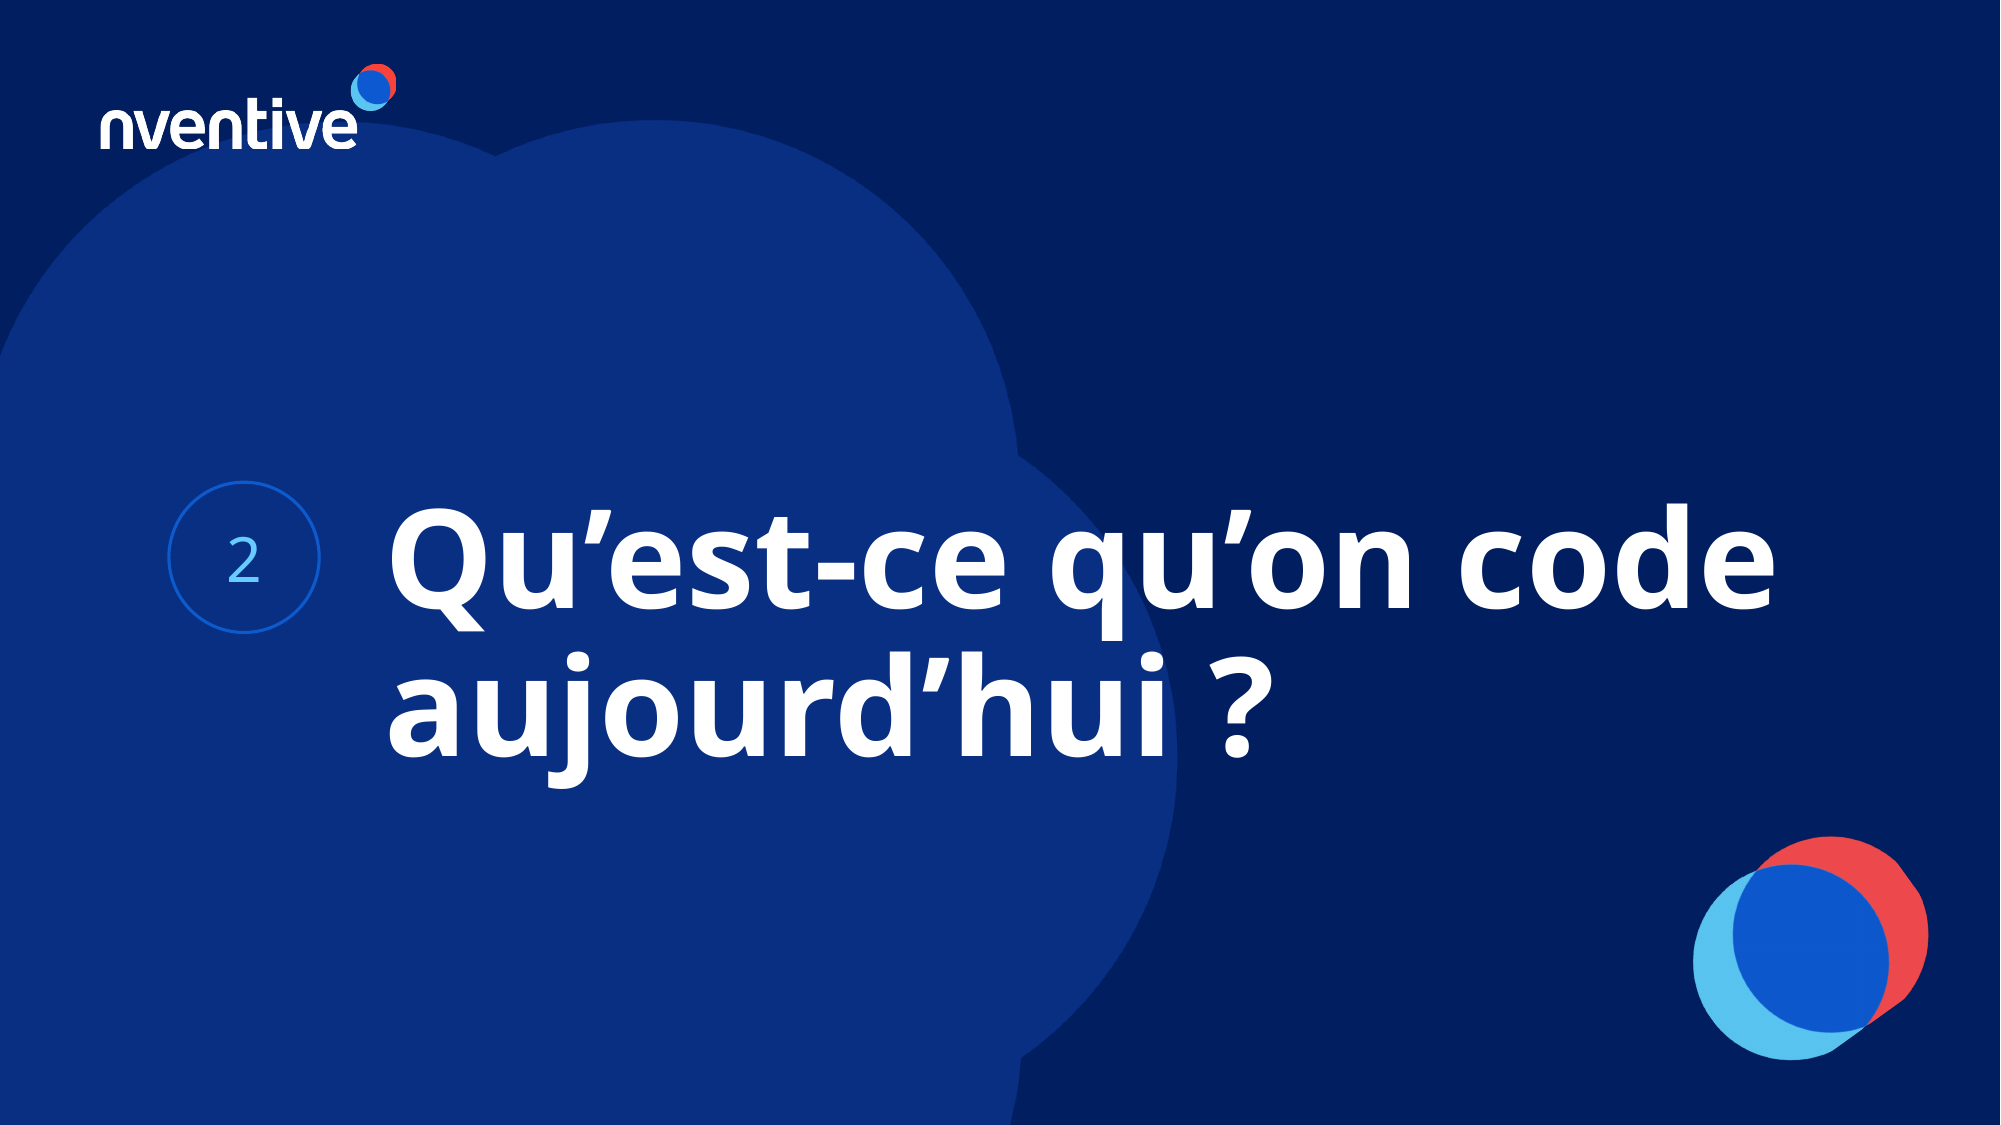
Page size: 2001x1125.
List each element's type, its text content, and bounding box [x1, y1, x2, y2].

picture [298, 119, 311, 140]
picture [145, 119, 158, 140]
picture [0, 119, 1178, 1125]
picture [180, 119, 195, 126]
text_box 2 [167, 481, 321, 634]
picture [332, 119, 348, 126]
text_box Qu’est-ce qu’on code aujourd’hui ? [369, 482, 1939, 700]
